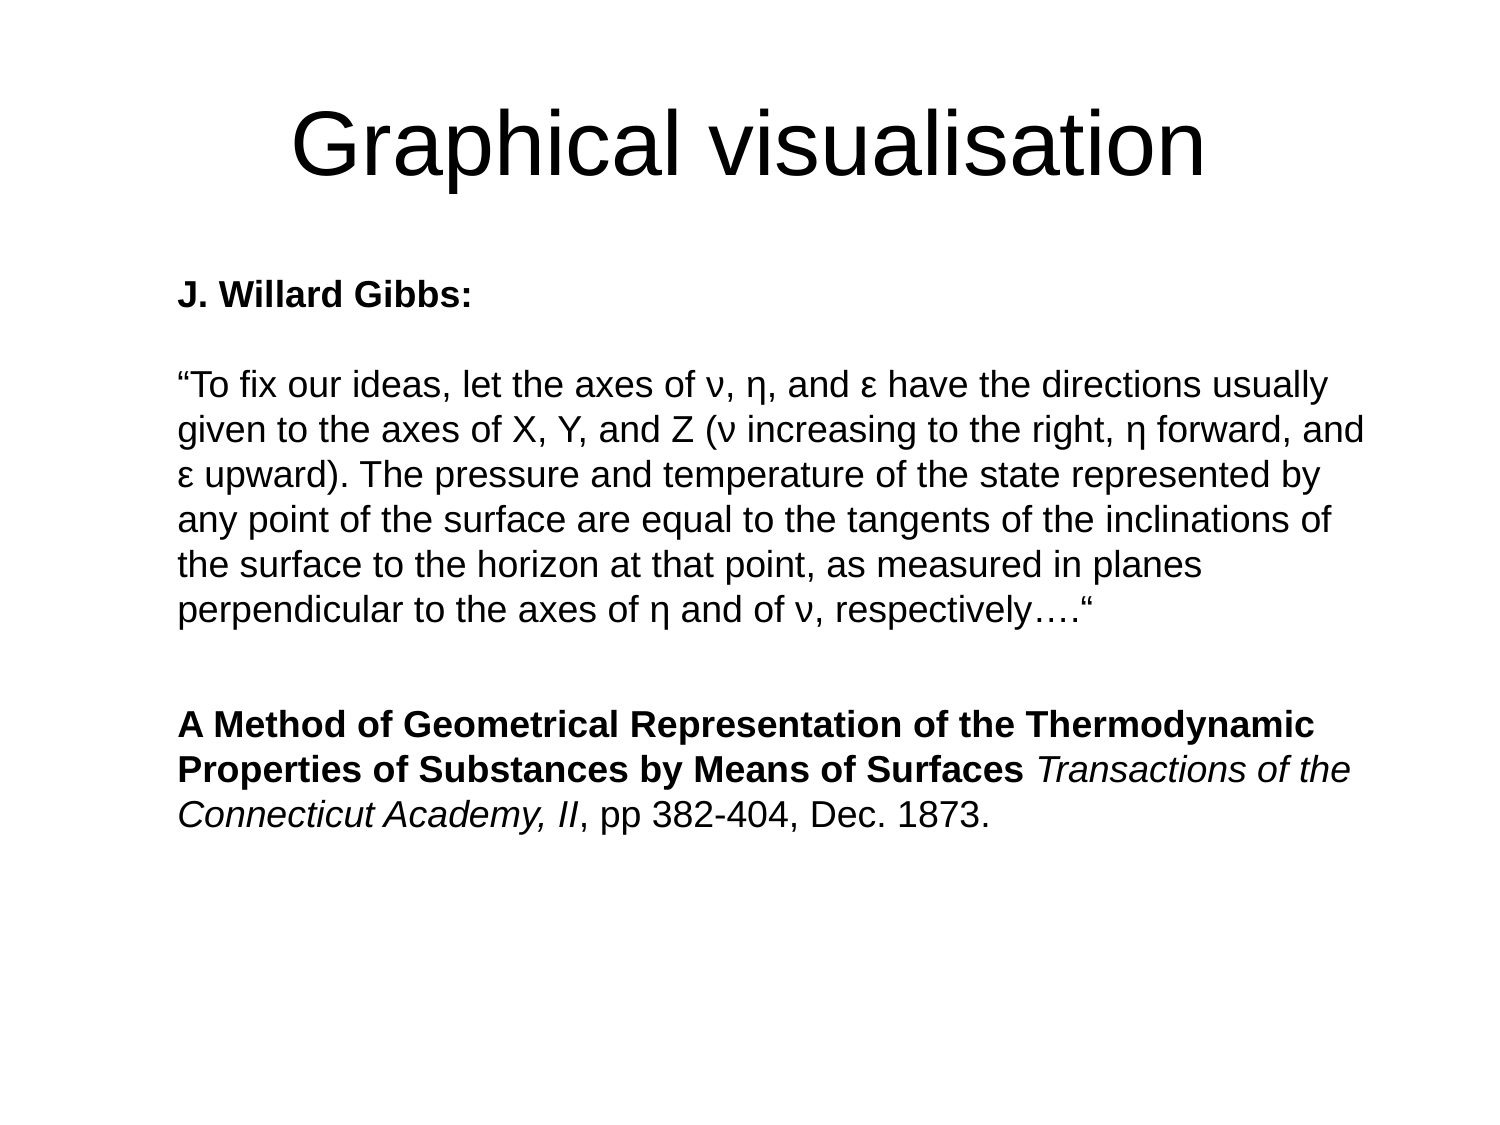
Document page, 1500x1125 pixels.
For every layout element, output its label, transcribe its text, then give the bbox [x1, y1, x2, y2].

title Graphical visualisation [75, 45, 1425, 233]
text_box J. Willard Gibbs: “To fix our ideas, let the axes of ν, η, and ε have the directions usually given to the axes of X, Y, and Z (ν increasing to the right, η forward, and ε upward). The pressure and temperature of the state represented by any point of the surface are equal to the tangents of the inclinations of the surface to the horizon at that point, as measured in planes perpendicular to the axes of η and of ν, respectively….“ A Method of Geometrical Representation of the Thermodynamic Properties of Substances by Means of Surfaces Transactions of the Connecticut Academy, II, pp 382-404, Dec. 1873. [162, 262, 1388, 900]
